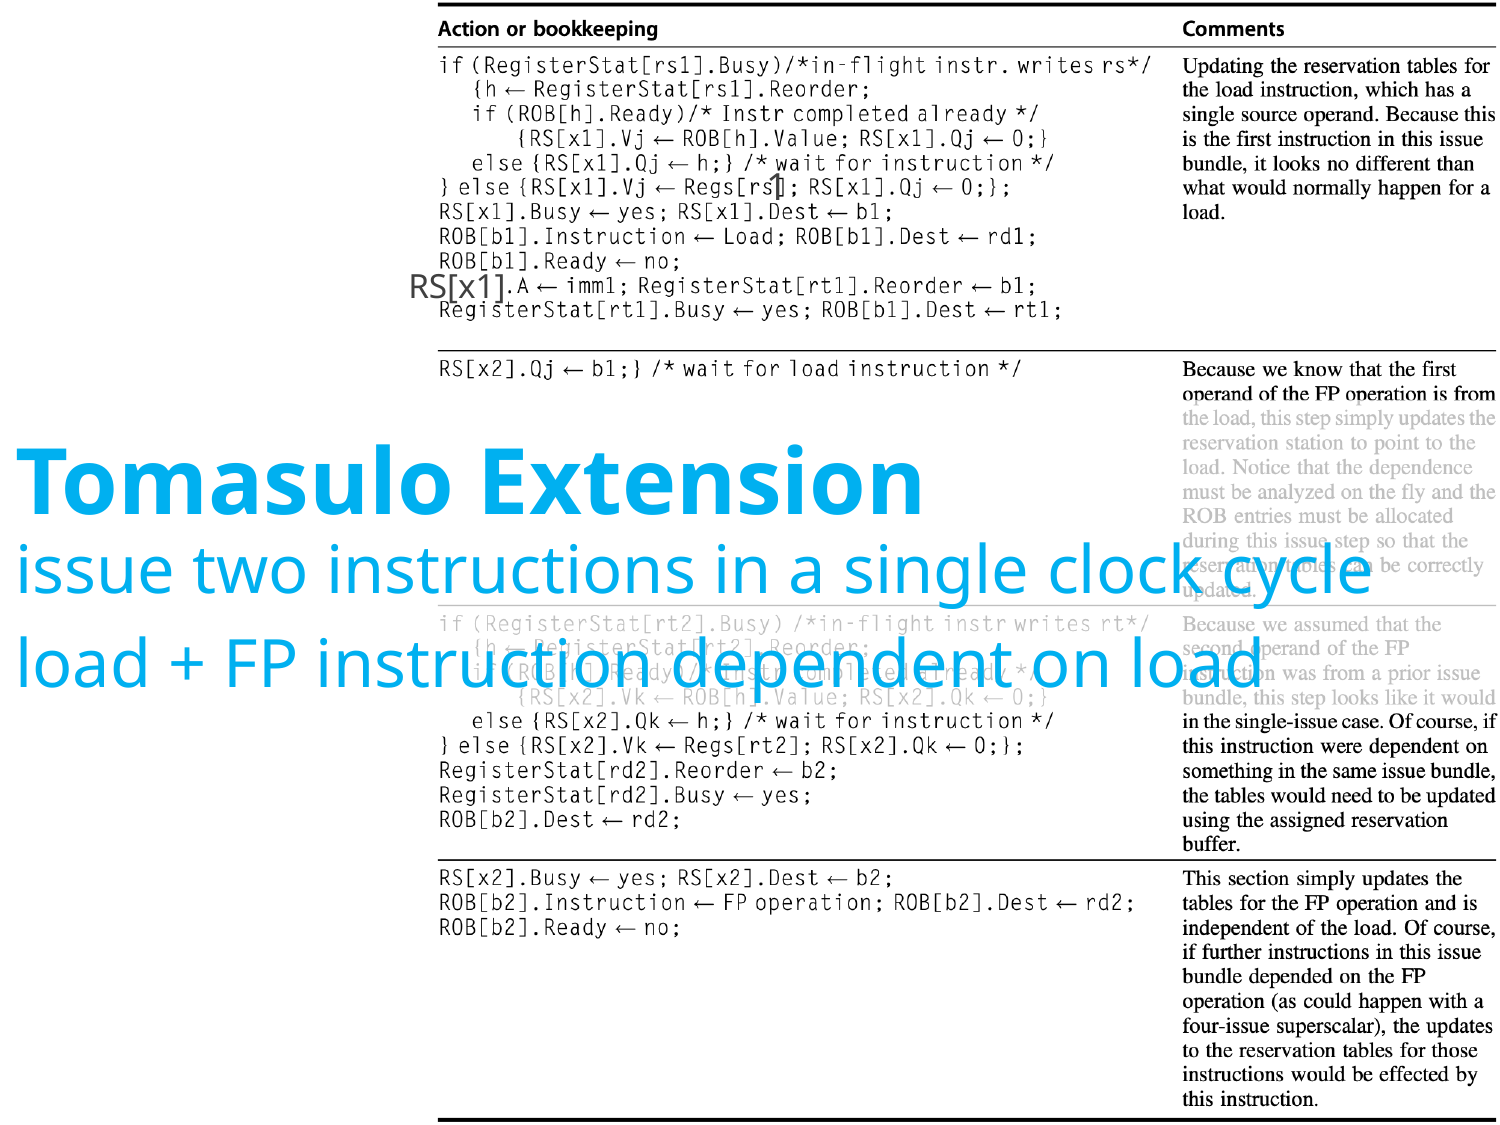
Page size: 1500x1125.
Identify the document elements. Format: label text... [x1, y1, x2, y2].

text_box issue two instructions in a single clock cycle load + FP instruction dependent on load [0, 572, 429, 713]
text_box Tomasulo Extension [0, 383, 429, 572]
text_box RS[x1] [387, 257, 429, 312]
picture [434, 0, 1500, 1125]
